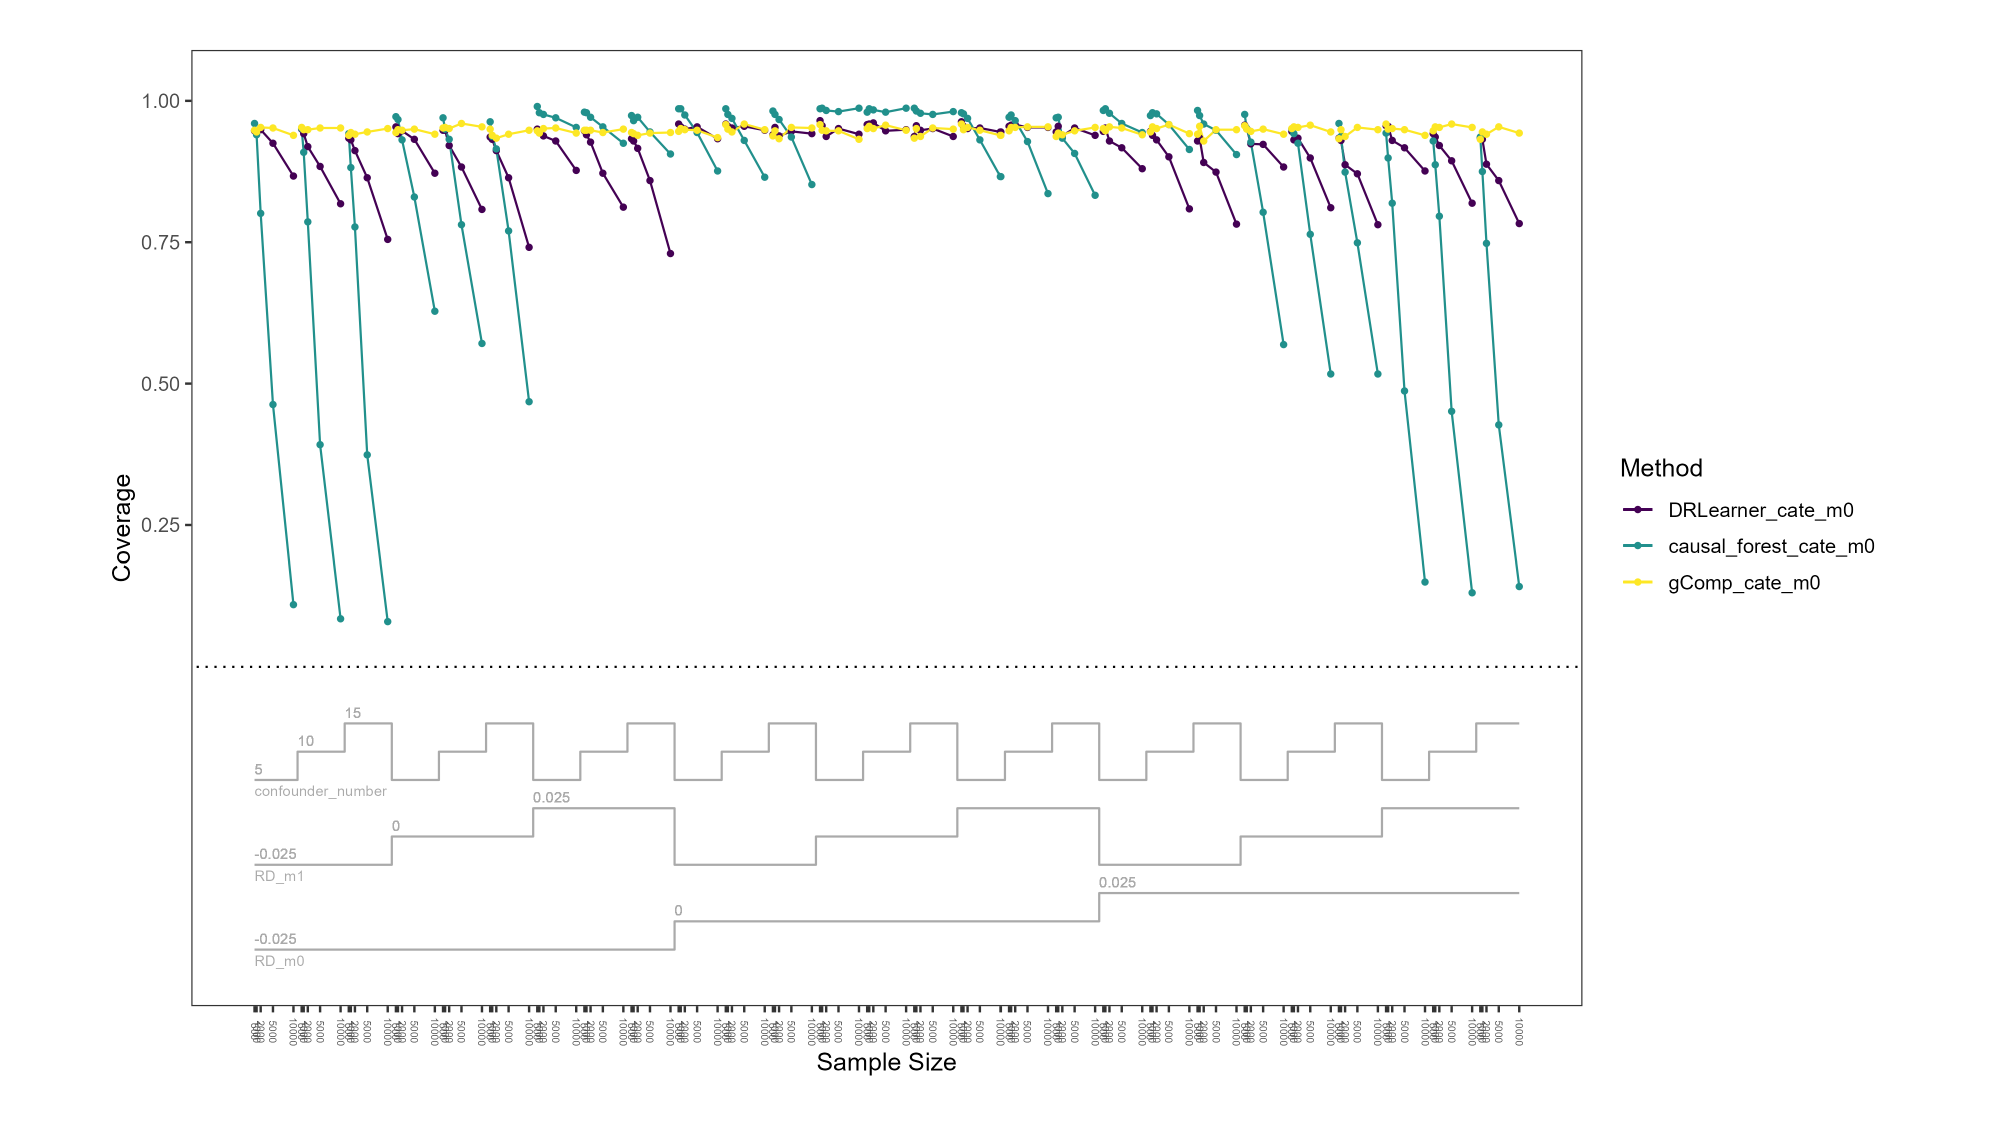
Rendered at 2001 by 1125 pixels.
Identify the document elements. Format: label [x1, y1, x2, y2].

picture [99, 37, 1900, 1088]
